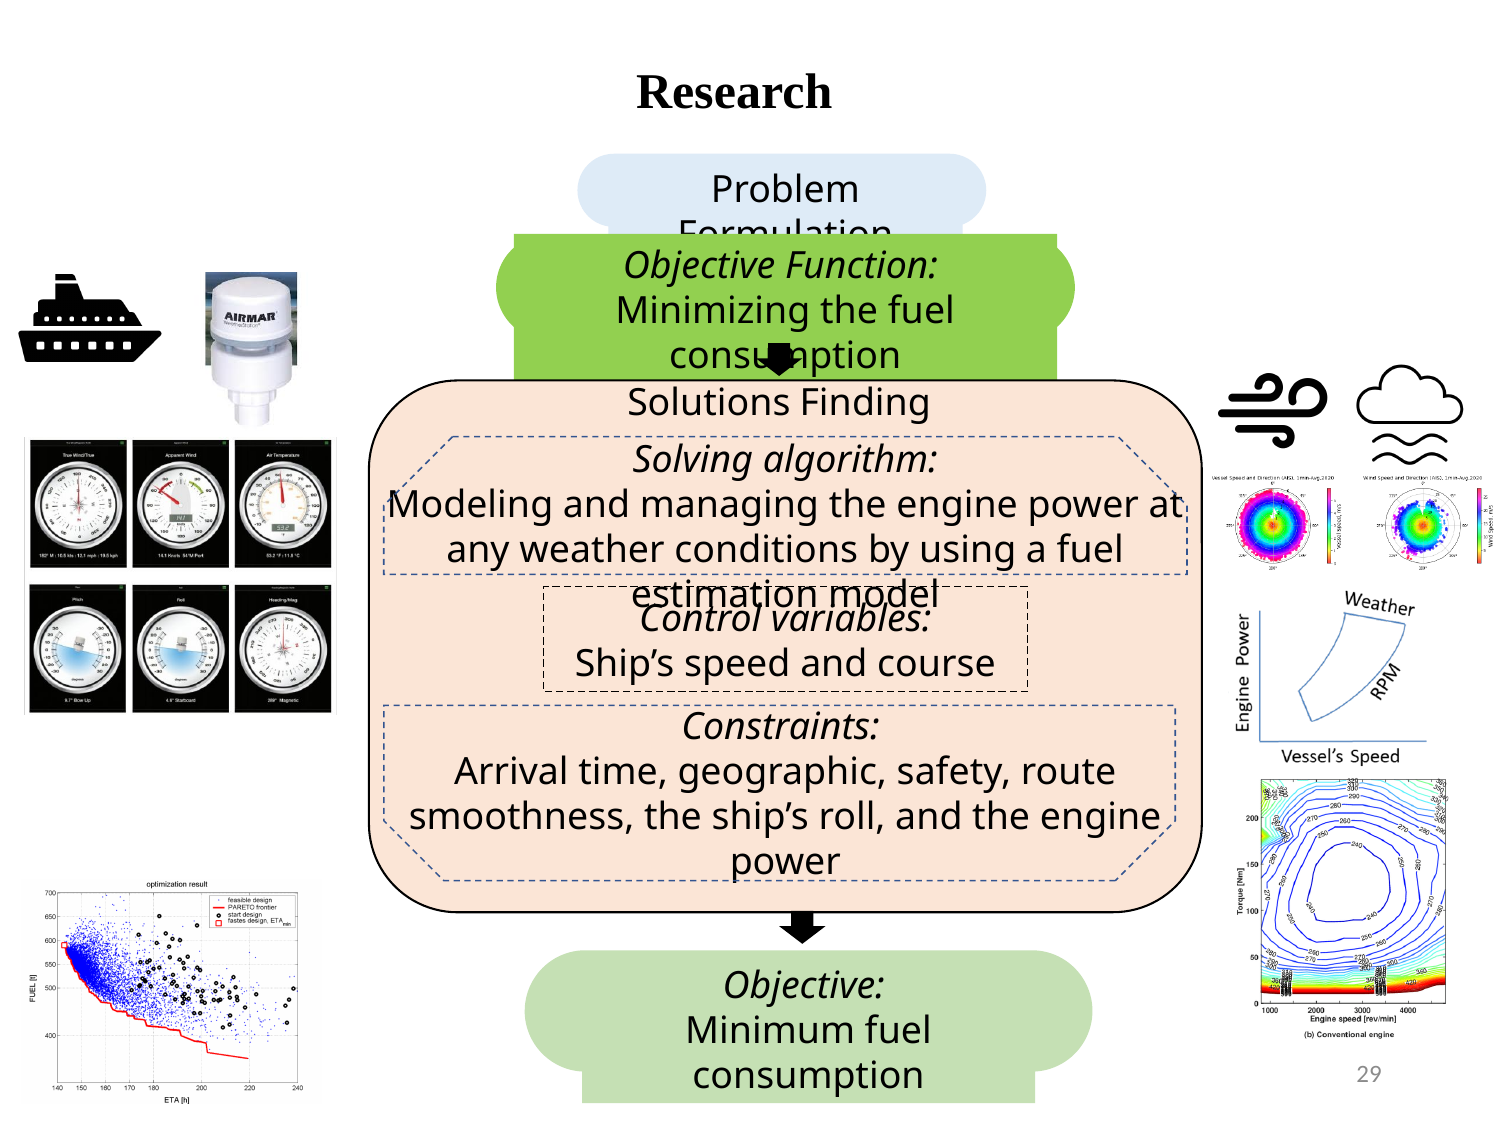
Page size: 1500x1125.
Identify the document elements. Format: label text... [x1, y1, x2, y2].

picture [1214, 777, 1449, 1039]
picture [1209, 341, 1496, 572]
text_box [368, 153, 1202, 1072]
text_box Research [177, 51, 1291, 127]
picture [24, 437, 337, 715]
picture [1228, 580, 1467, 774]
picture [21, 879, 322, 1104]
picture [171, 272, 331, 431]
picture [15, 244, 166, 395]
slide_number 29 [1059, 1042, 1397, 1103]
